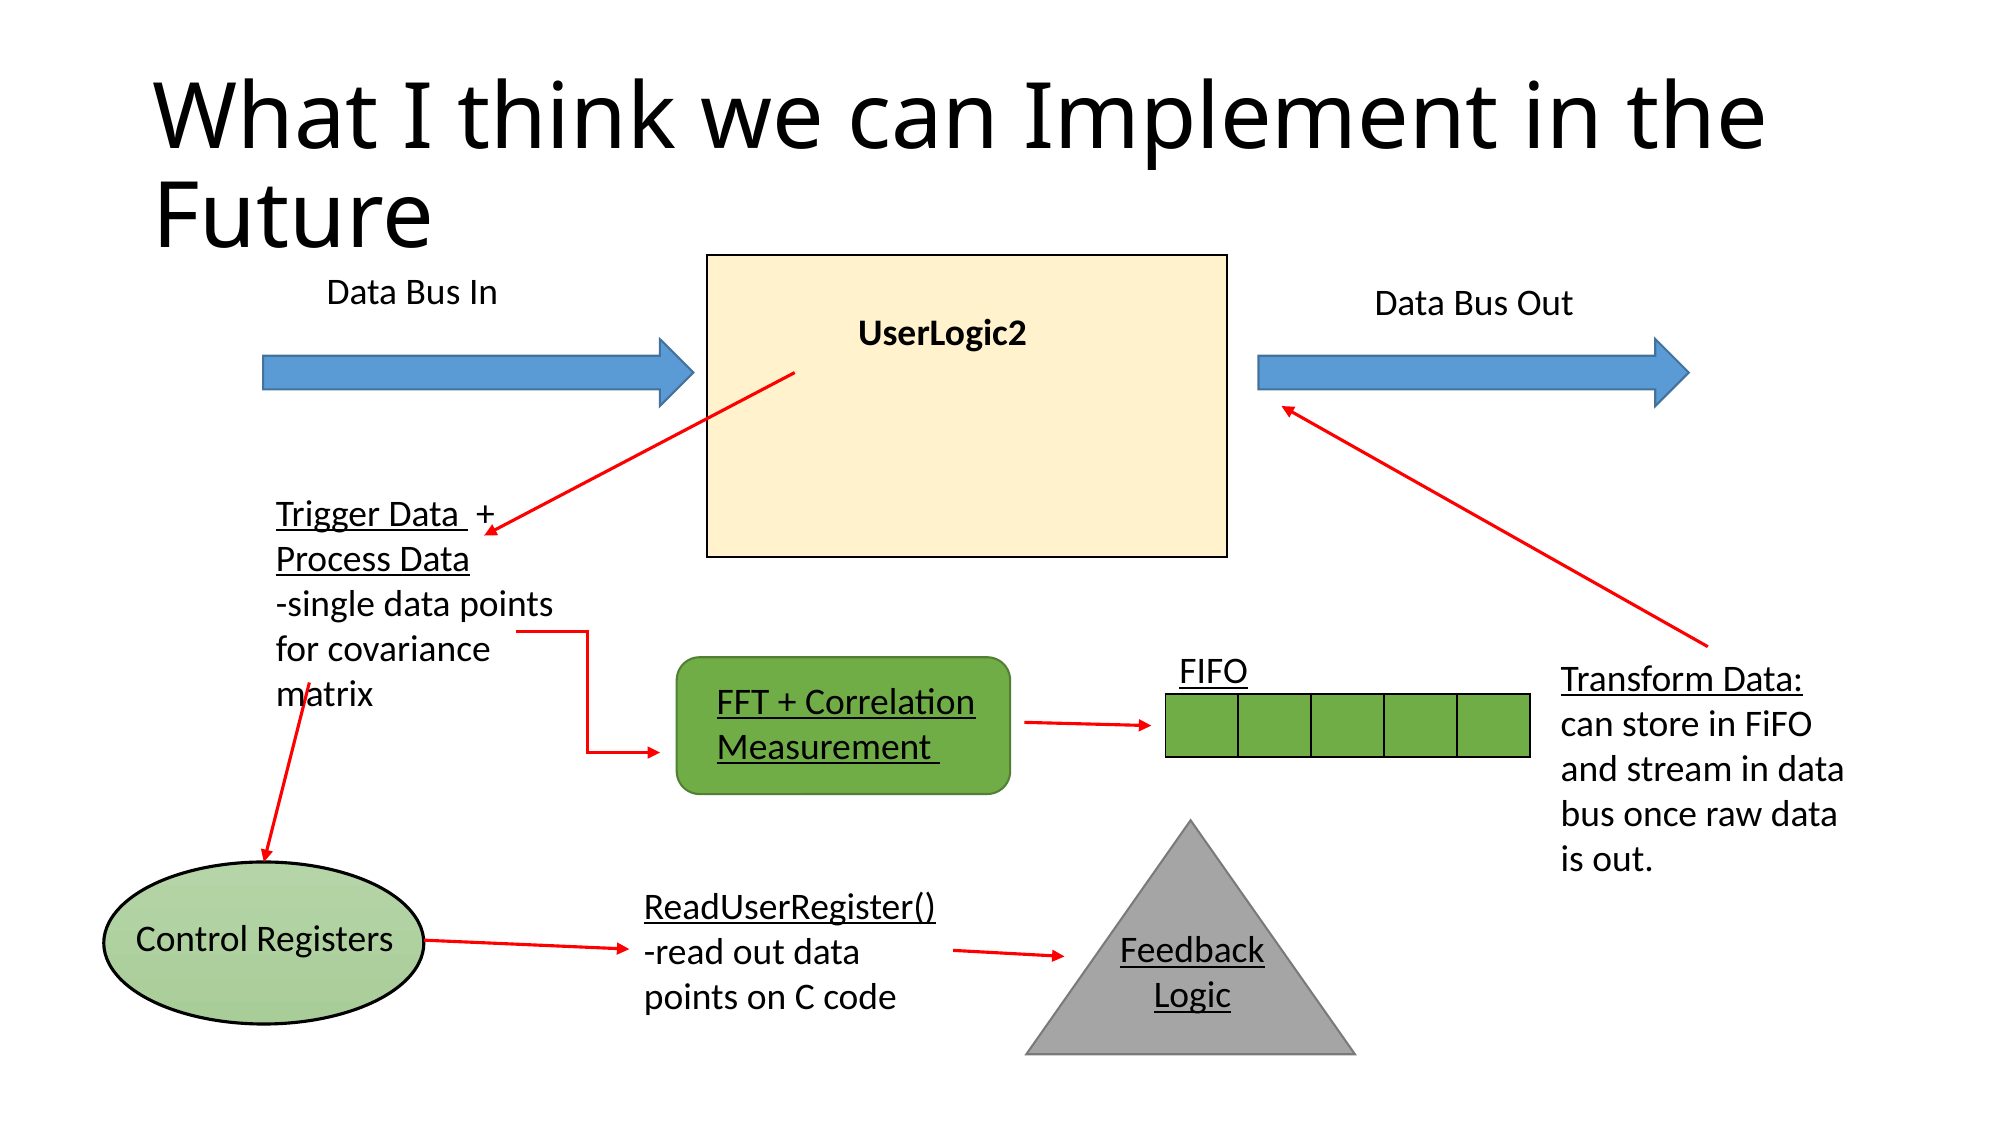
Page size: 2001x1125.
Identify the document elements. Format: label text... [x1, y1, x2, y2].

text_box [1281, 406, 1708, 647]
text_box [262, 336, 695, 391]
table_header [1385, 699, 1456, 756]
text_box [1024, 943, 1357, 1056]
text_box Feedback Logic [1103, 918, 1282, 1023]
text_box Control Registers [121, 907, 435, 967]
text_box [953, 950, 1065, 957]
table_header [1166, 699, 1237, 756]
text_box [706, 254, 1228, 558]
text_box [1120, 818, 1261, 918]
title What I think we can Implement in the Future [137, 59, 1863, 278]
table_header [1239, 699, 1310, 756]
text_box Transform Data: can store in FiFO and stream in data bus once raw data is out. [1545, 646, 1870, 887]
text_box ReadUserRegister() -read out data points on C code [629, 874, 954, 1024]
text_box Trigger Data + Process Data -single data points for covariance matrix [261, 481, 588, 722]
text_box FFT + Correlation Measurement [701, 669, 1029, 774]
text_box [515, 631, 661, 753]
text_box Data Bus In [311, 259, 594, 320]
table_header [1312, 699, 1383, 756]
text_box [263, 682, 310, 862]
text_box [675, 656, 1012, 796]
text_box UserLogic2 [843, 300, 1125, 361]
text_box Data Bus Out [1359, 270, 1642, 331]
text_box [1257, 336, 1691, 406]
text_box [103, 861, 418, 1025]
text_box FIFO [1164, 638, 1492, 699]
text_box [484, 372, 795, 536]
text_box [1024, 722, 1152, 726]
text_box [423, 940, 630, 950]
table_header [1458, 695, 1529, 756]
